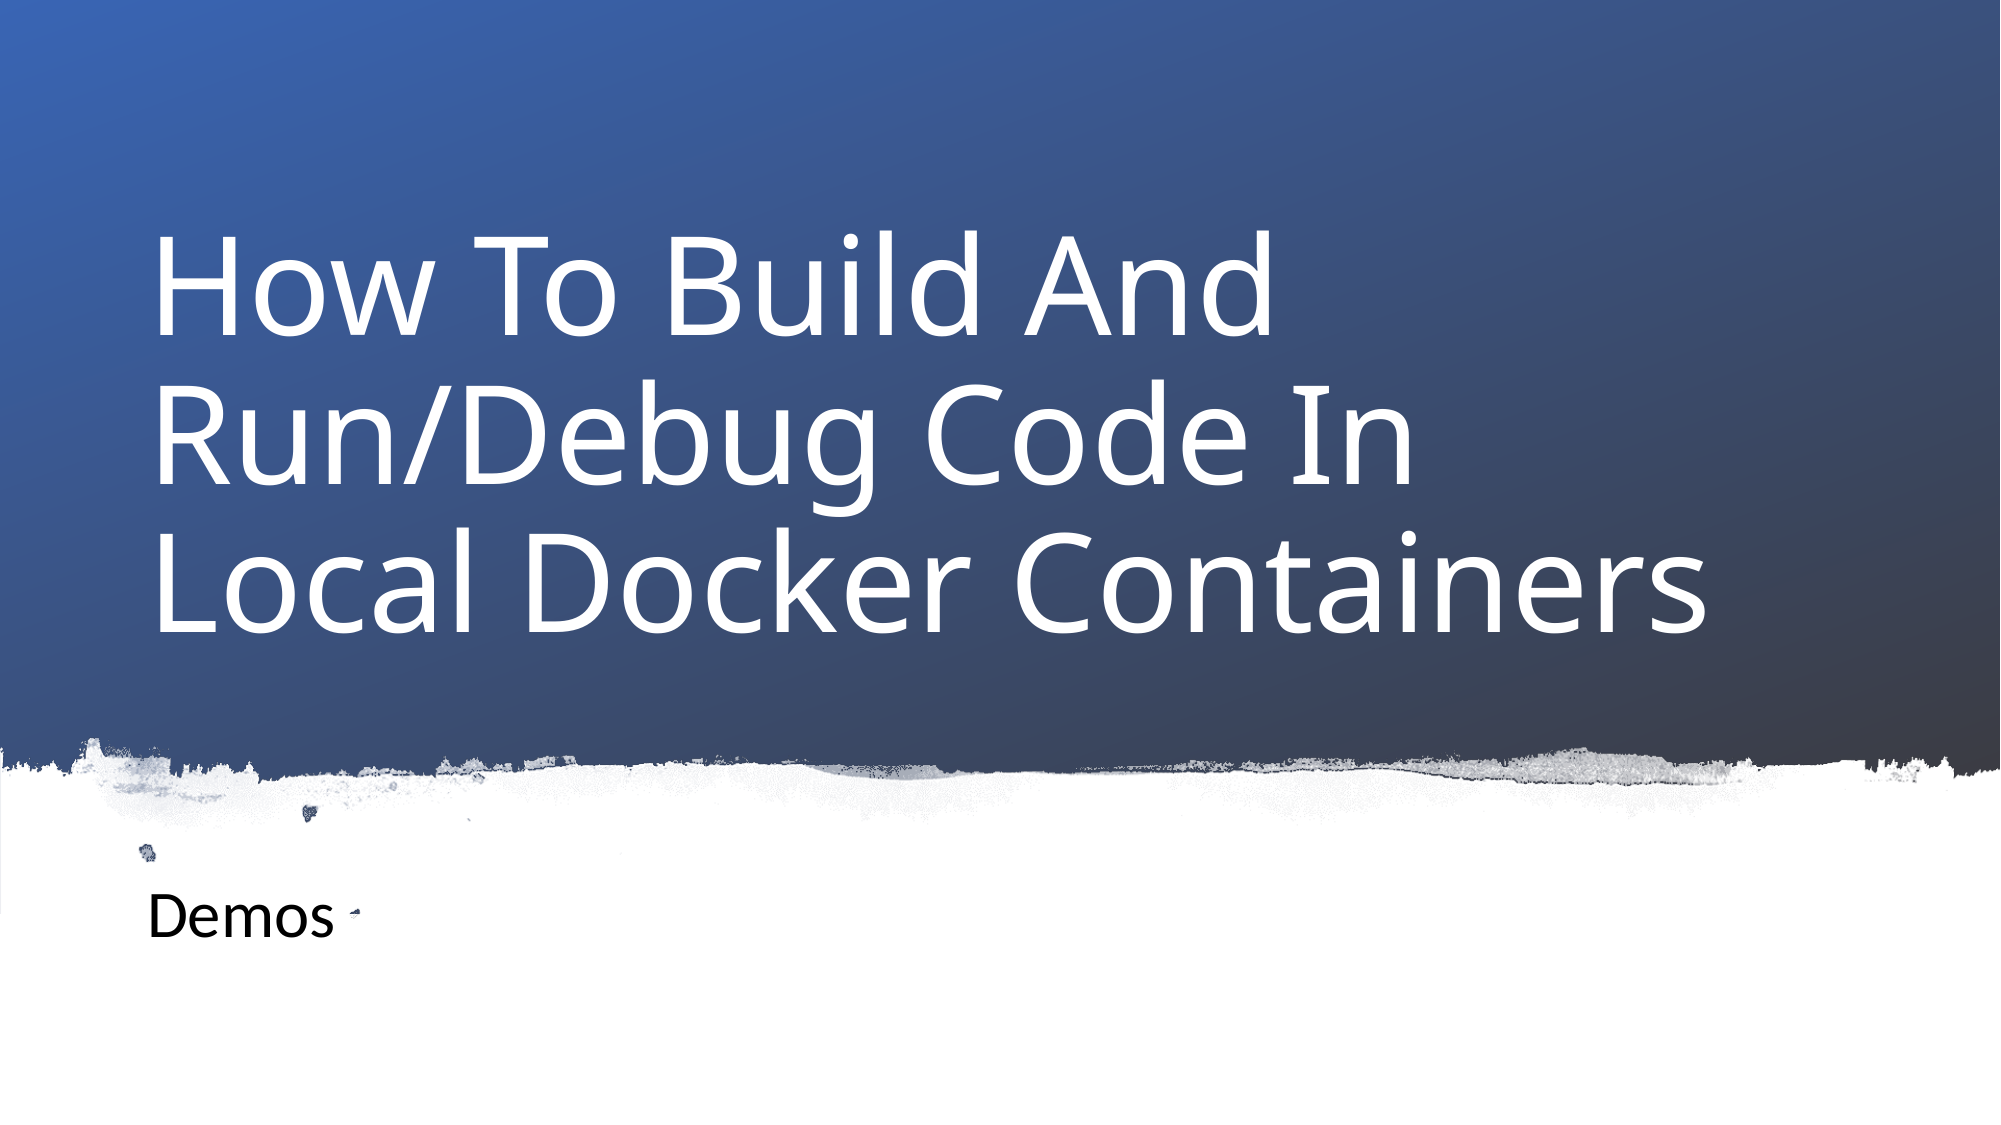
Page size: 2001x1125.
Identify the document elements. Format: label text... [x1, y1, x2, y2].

text_box [0, 0, 2000, 624]
title How To Build And Run/Debug Code In Local Docker Containers [131, 195, 1776, 624]
picture [0, 624, 2000, 1125]
